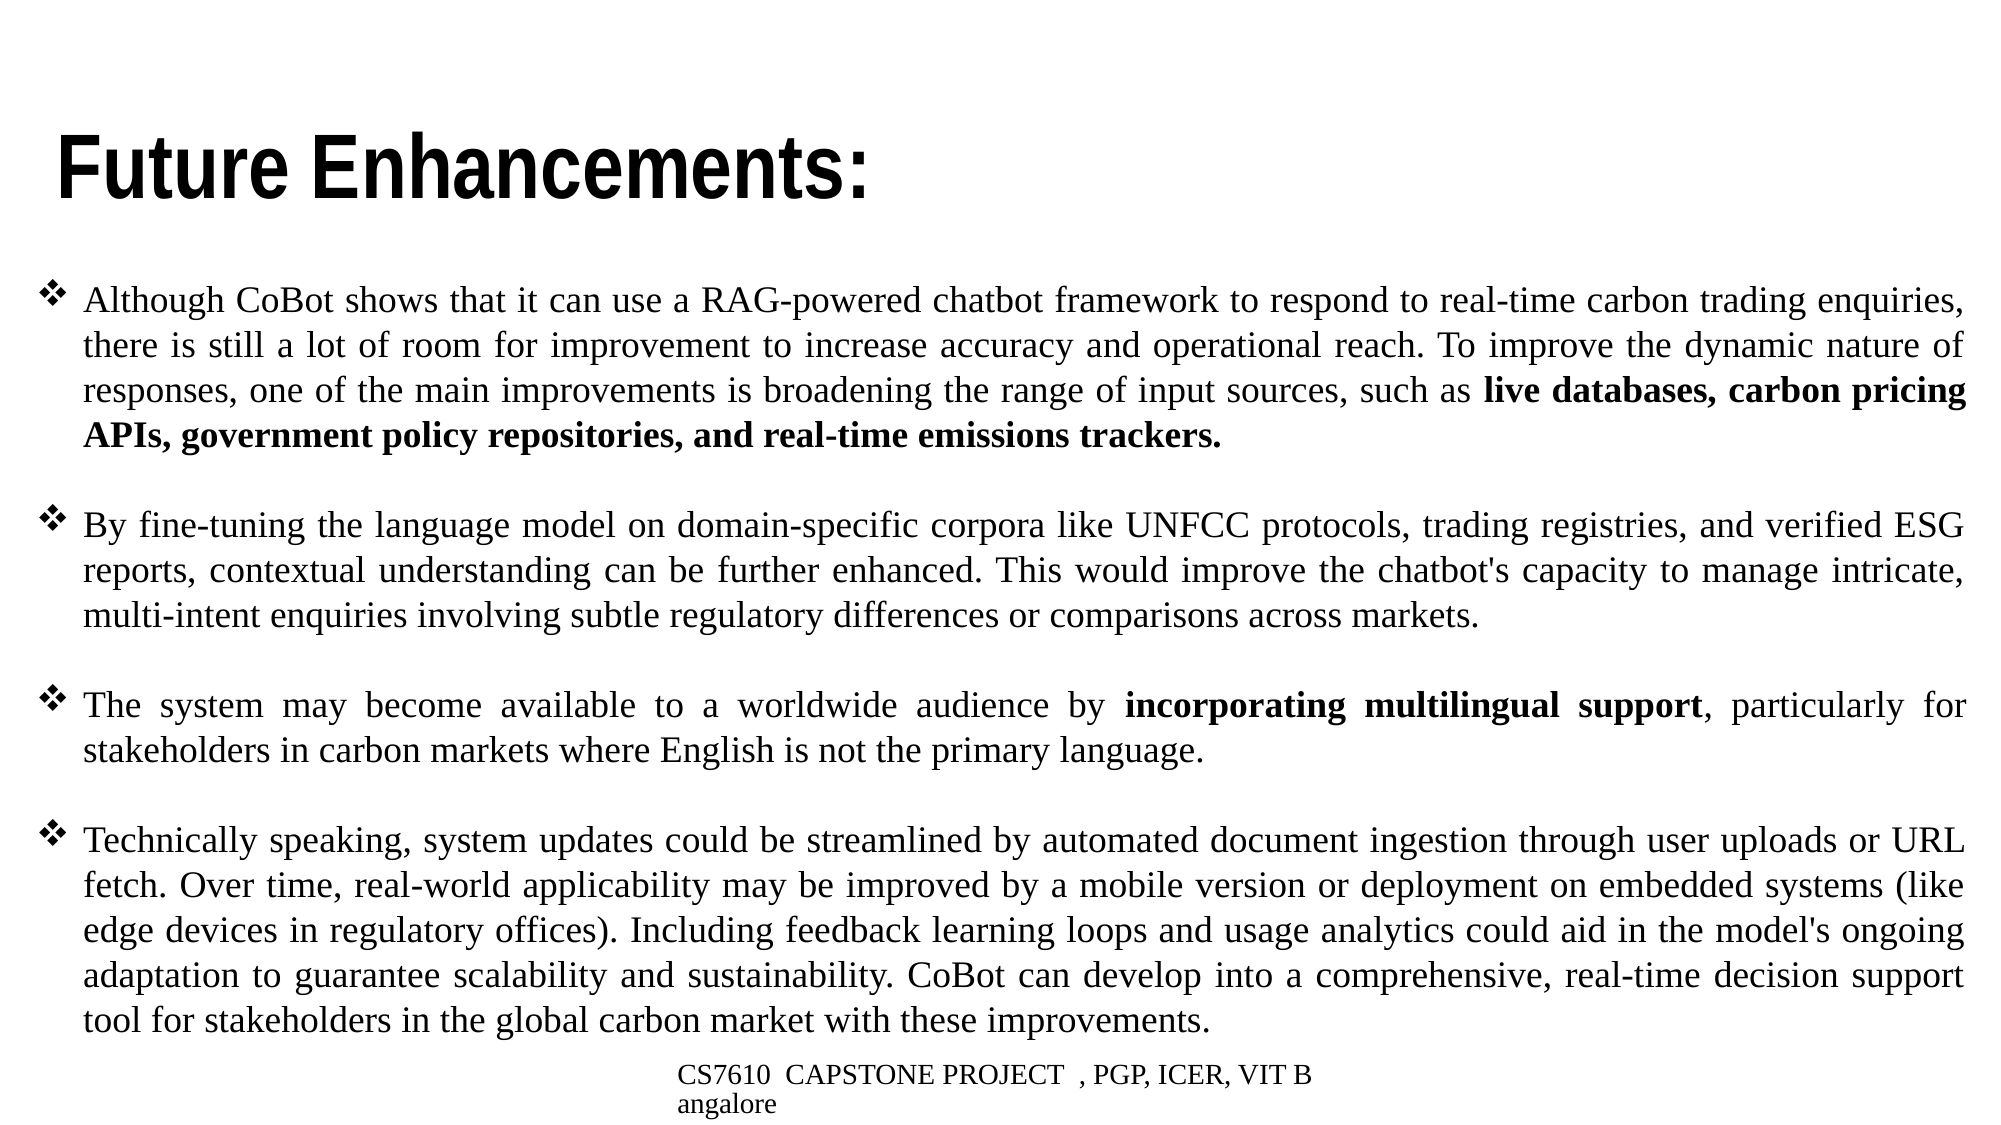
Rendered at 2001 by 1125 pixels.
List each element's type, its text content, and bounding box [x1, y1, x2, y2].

title Future Enhancements: [41, 59, 1767, 223]
footer CS7610 CAPSTONE PROJECT , PGP, ICER, VIT Bangalore [662, 1058, 1338, 1103]
text_box Although CoBot shows that it can use a RAG-powered chatbot framework to respond to real-time carbon trading enquiries, there is still a lot of room for improvement to increase accuracy and operational reach. To improve the dynamic nature of responses, one of the main improvements is broadening the range of input sources, such as live databases, carbon pricing APIs, government policy repositories, and real-time emissions trackers. By fine-tuning the language model on domain-specific corpora like UNFCC protocols, trading registries, and verified ESG reports, contextual understanding can be further enhanced. This would improve the chatbot's capacity to manage intricate, multi-intent enquiries involving subtle regulatory differences or comparisons across markets. The system may become available to a worldwide audience by incorporating multilingual support, particularly for stakeholders in carbon markets where English is not the primary language. Technically speaking, system updates could be streamlined by automated document ingestion through user uploads or URL fetch. Over time, real-world applicability may be improved by a mobile version or deployment on embedded systems (like edge devices in regulatory offices). Including feedback learning loops and usage analytics could aid in the model's ongoing adaptation to guarantee scalability and sustainability. CoBot can develop into a comprehensive, real-time decision support tool for stakeholders in the global carbon market with these improvements. [21, 223, 1982, 1058]
